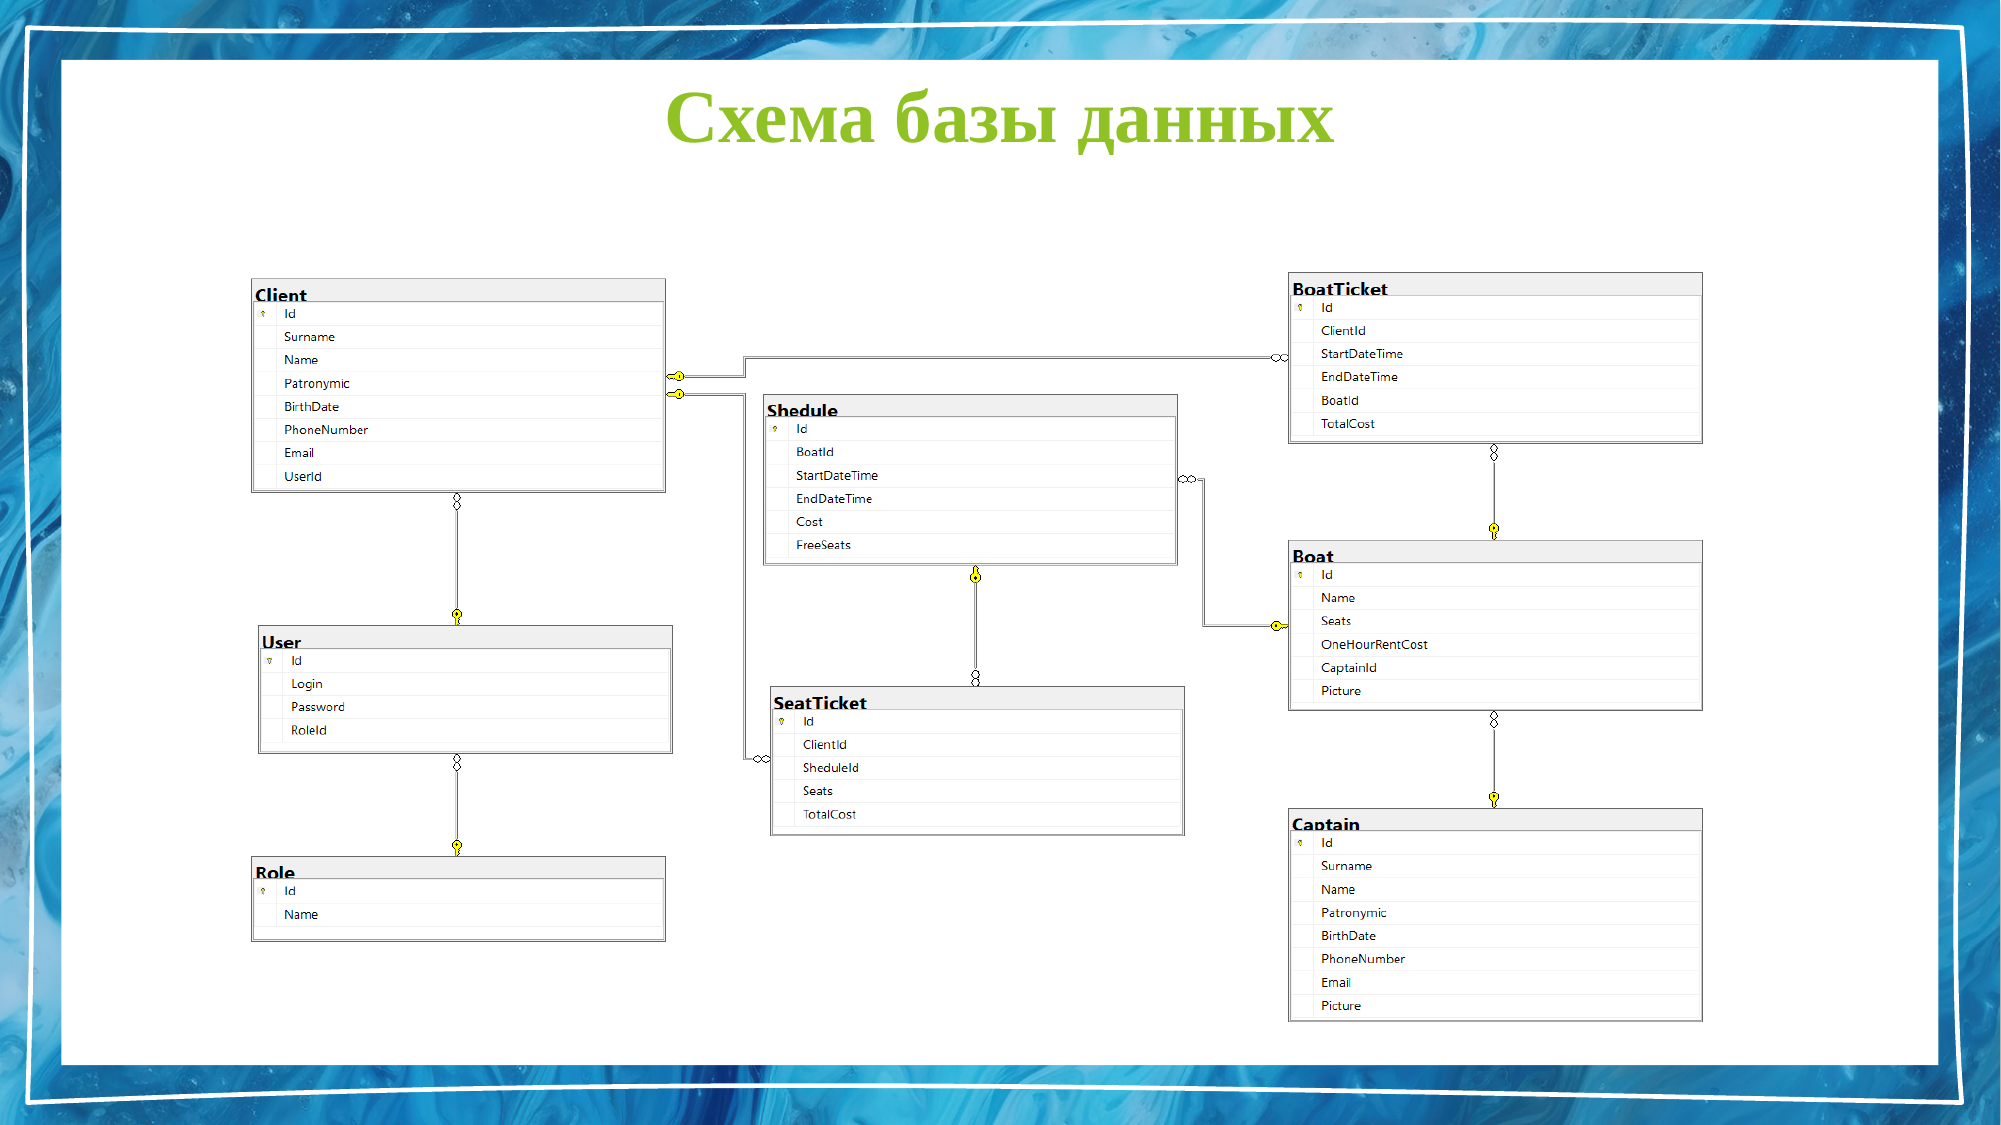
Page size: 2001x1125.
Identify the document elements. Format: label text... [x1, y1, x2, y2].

picture [0, 278, 2000, 1125]
picture [0, 0, 2000, 59]
picture [30, 23, 1961, 59]
title Схема базы данных [0, 59, 2000, 278]
picture [215, 227, 1733, 1056]
picture [27, 278, 1966, 1100]
